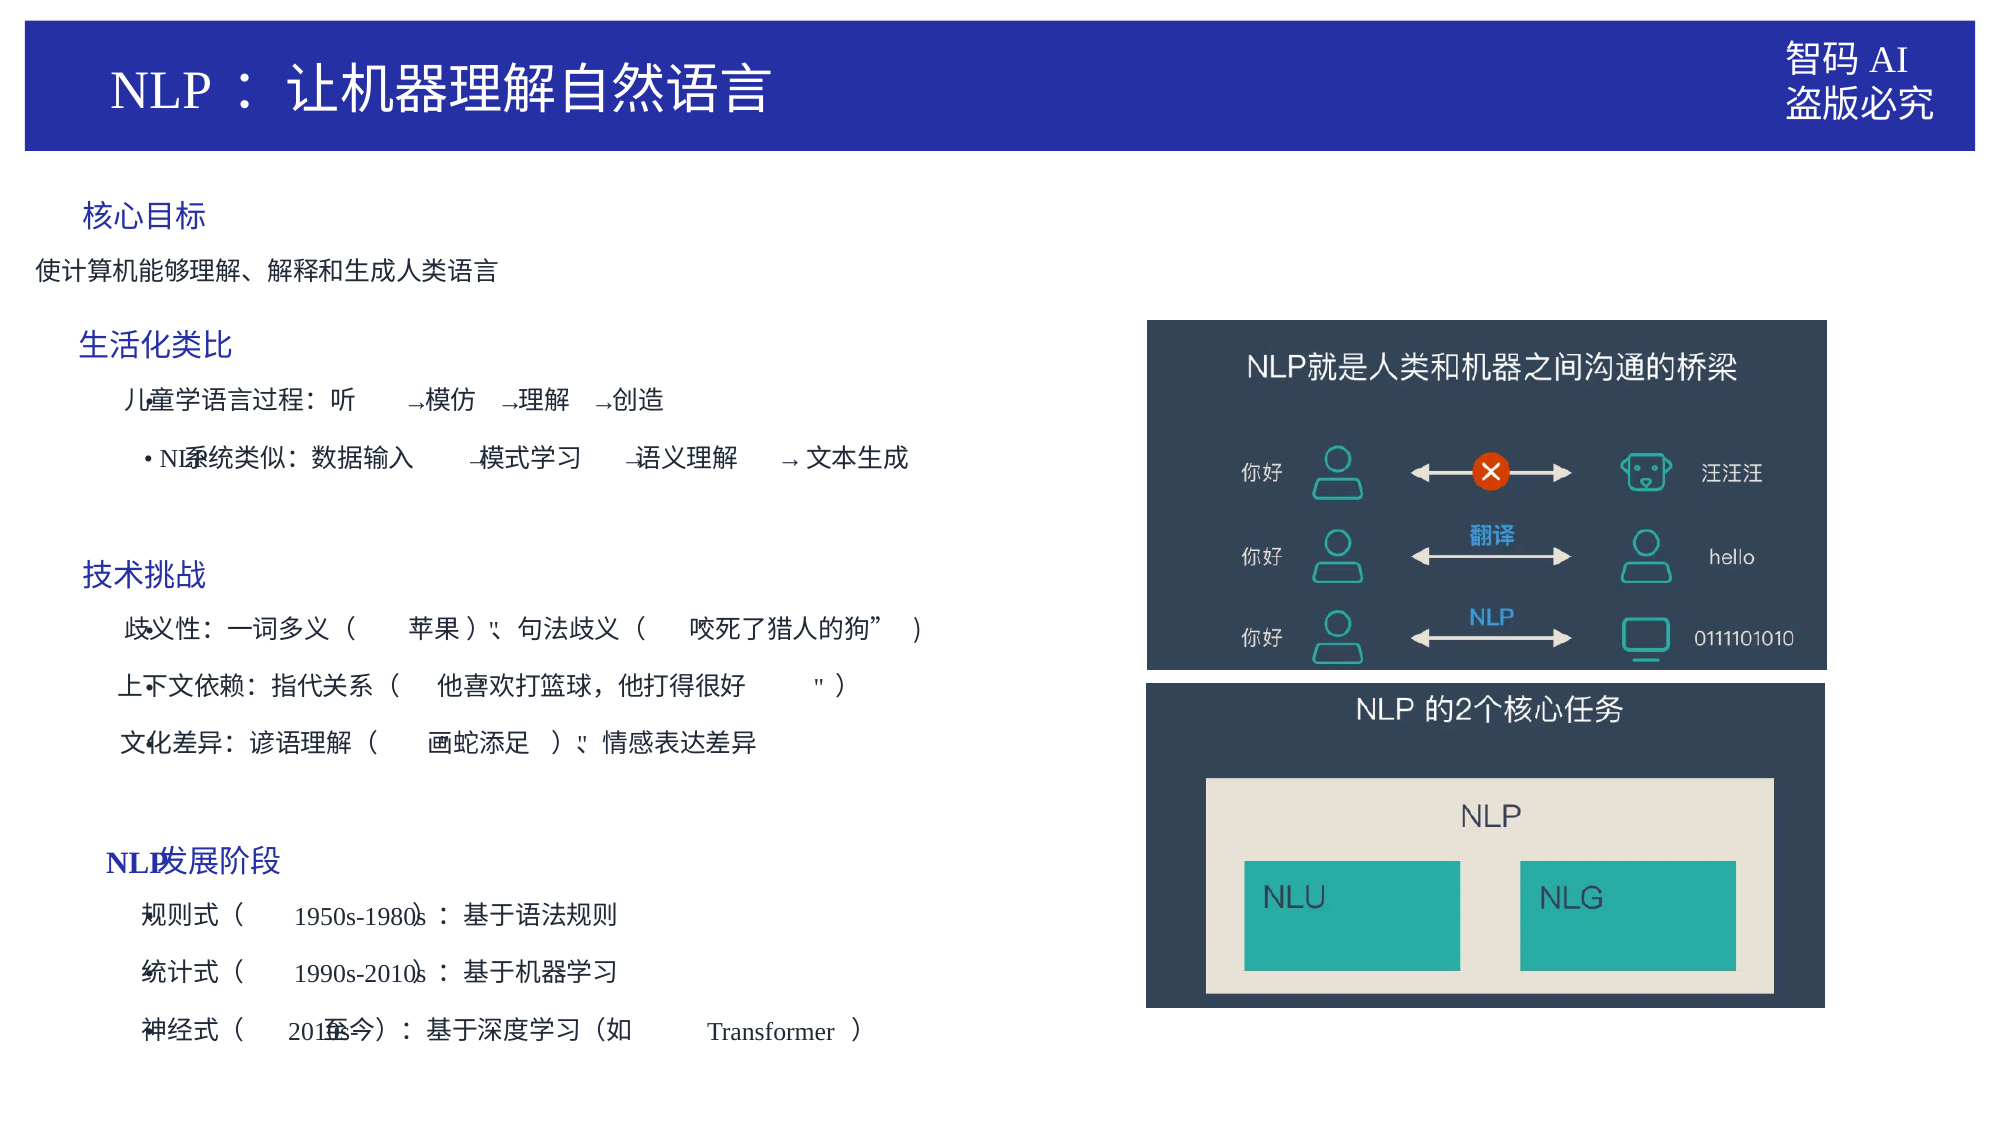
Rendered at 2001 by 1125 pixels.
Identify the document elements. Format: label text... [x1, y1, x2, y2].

text_box ⽂本⽣成 [806, 441, 910, 473]
text_box 技术挑战 [82, 555, 207, 593]
text_box ）：基于语法规则 [412, 898, 619, 930]
text_box → [464, 442, 491, 474]
text_box 上下⽂依赖：指代关系（ [116, 670, 401, 701]
text_box 苹果 [408, 612, 461, 644]
text_box NLP [106, 842, 169, 880]
text_box 统计式（ [141, 955, 245, 987]
text_box 1990s-2010s [294, 956, 427, 988]
text_box 使计算机能够理解、解释和⽣成⼈类语⾔ [35, 254, 500, 286]
text_box 语义理解 [635, 441, 739, 473]
text_box 发展阶段 [157, 841, 282, 879]
text_box [24, 20, 1976, 151]
text_box 系统类似：数据输⼊ [183, 441, 415, 473]
text_box → [403, 384, 430, 416]
text_box ）、情感表达差异 [551, 726, 758, 758]
text_box 模式学习 [479, 441, 583, 473]
text_box 画蛇添⾜ [427, 726, 531, 758]
text_box 歧义性：⼀词多义（ [124, 612, 356, 644]
picture [1147, 320, 1827, 670]
text_box ⼉童学语⾔过程：听 [124, 383, 356, 415]
picture [1146, 683, 1826, 1008]
text_box → [497, 384, 524, 416]
text_box → [590, 384, 617, 416]
text_box → [777, 442, 804, 474]
text_box 理解 [518, 383, 571, 415]
text_box ：让机器理解自然语⾔ [231, 54, 775, 120]
text_box • NLP [144, 442, 209, 474]
text_box ⽣活化类⽐ [78, 325, 234, 363]
text_box → [621, 442, 647, 474]
text_box 智码AI 盗版必究 [1785, 34, 1936, 125]
text_box 核⼼⽬标 [82, 196, 207, 235]
text_box " [813, 670, 825, 702]
text_box 他喜欢打篮球，他打得很好 [437, 670, 747, 701]
text_box ⽂化差异：谚语理解（ [120, 726, 378, 758]
text_box 咬死了猎⼈的狗” ) [689, 612, 923, 644]
text_box 规则式（ [141, 898, 245, 930]
text_box ⾄今）：基于深度学习（如 [323, 1013, 633, 1045]
text_box ）、句法歧义（ [466, 612, 647, 644]
text_box 模仿 [425, 383, 477, 415]
text_box ） [835, 670, 862, 701]
text_box 神经式（ [141, 1013, 245, 1045]
text_box 2010s- [288, 1014, 359, 1046]
text_box 创造 [612, 383, 665, 415]
text_box NLP [110, 54, 214, 120]
text_box ） [851, 1013, 878, 1045]
text_box 1950s-1980s [294, 899, 427, 931]
text_box ）：基于机器学习 [412, 955, 619, 987]
text_box Transformer [707, 1014, 836, 1046]
